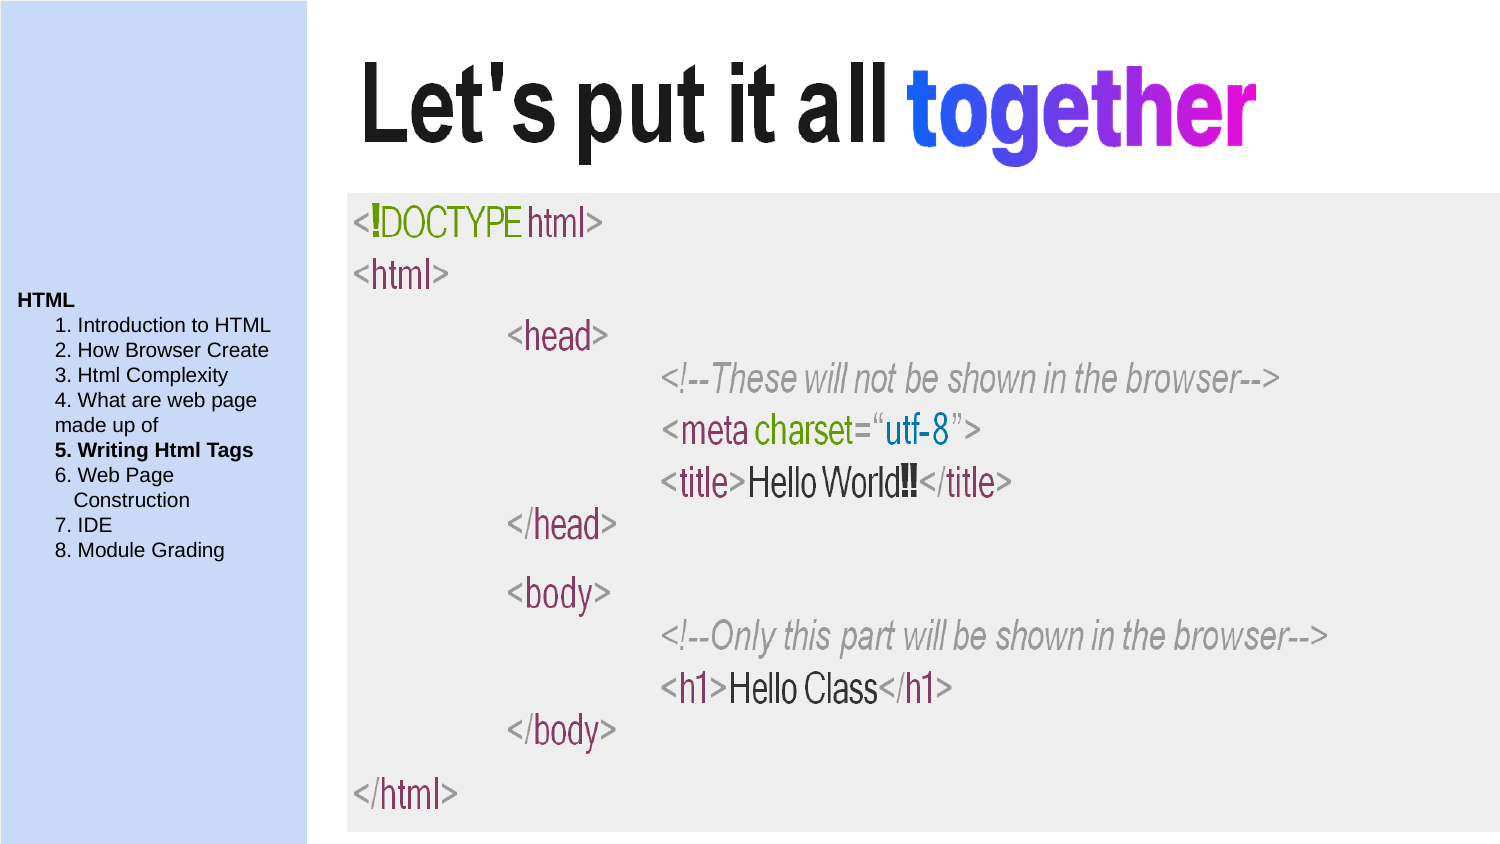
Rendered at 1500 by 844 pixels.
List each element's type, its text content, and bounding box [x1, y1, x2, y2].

picture [307, 0, 1500, 844]
text_box HTML 1. Introduction to HTML 2. How Browser Create 3. Html Complexity 4. What are web page made up of 5. Writing Html Tags 6. Web Page Construction 7. IDE 8. Module Grading [2, 2, 303, 844]
